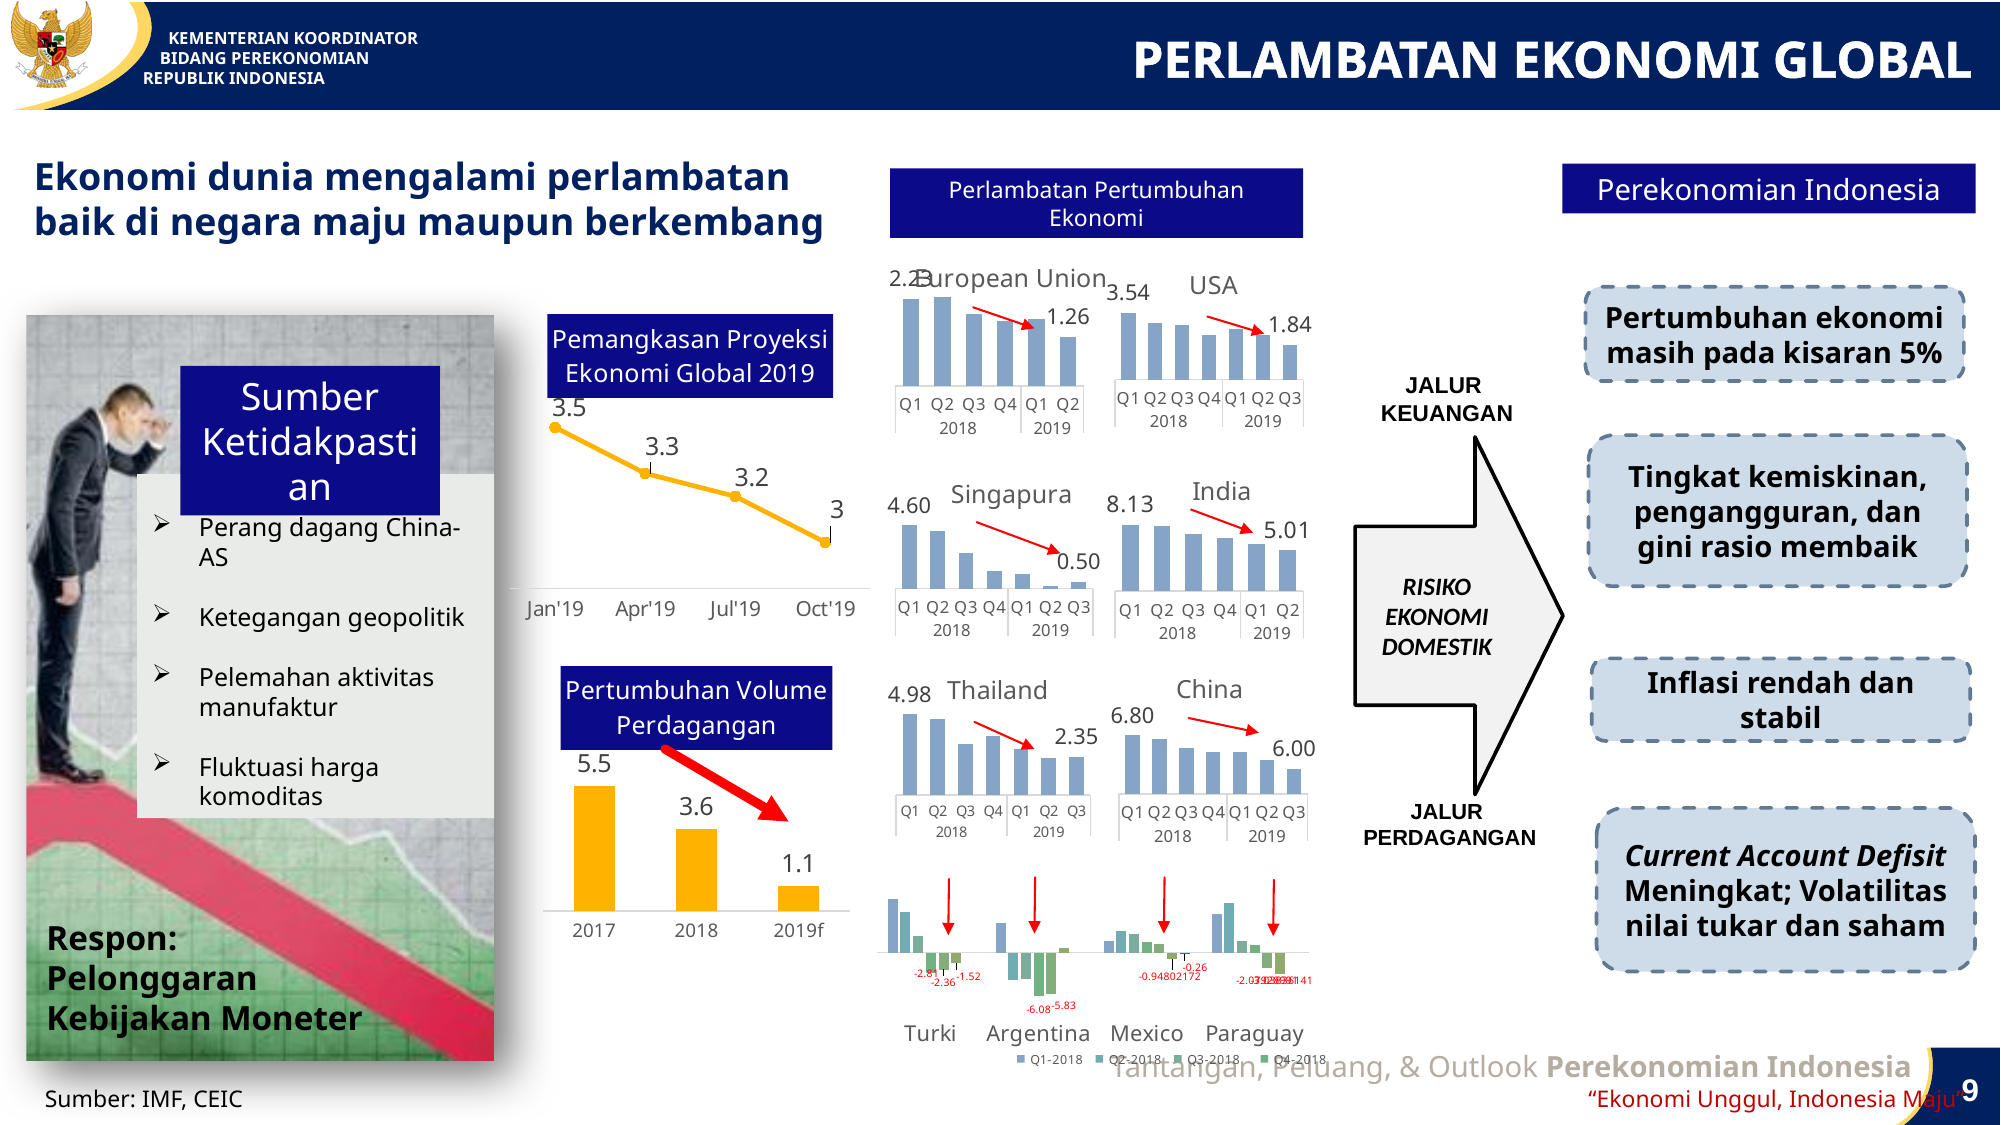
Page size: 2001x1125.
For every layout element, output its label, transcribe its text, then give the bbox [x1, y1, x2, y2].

text_box Inflasi rendah dan stabil [1589, 656, 1973, 743]
text_box JALUR PERDAGANGAN [1348, 790, 1588, 858]
picture [11, 1, 92, 88]
text_box Ekonomi dunia mengalami perlambatan baik di negara maju maupun berkembang [19, 145, 868, 251]
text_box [664, 748, 790, 823]
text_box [501, 298, 845, 959]
text_box Pertumbuhan ekonomi masih pada kisaran 5% [1583, 284, 1966, 383]
text_box JALUR KEUANGAN [1348, 363, 1591, 433]
text_box Perekonomian Indonesia [1562, 163, 1976, 214]
text_box Current Account Defisit Meningkat; Volatilitas nilai tukar dan saham [1594, 806, 1977, 974]
text_box Perlambatan Pertumbuhan Ekonomi [890, 168, 1304, 238]
text_box RISIKO EKONOMI DOMESTIK [1353, 435, 1565, 797]
picture [25, 299, 495, 1062]
text_box Sumber: IMF, CEIC [30, 1077, 331, 1120]
text_box Tingkat kemiskinan, pengangguran, dan gini rasio membaik [1586, 433, 1969, 589]
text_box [851, 240, 1342, 1077]
title PERLAMBATAN EKONOMI GLOBAL [597, 7, 1988, 116]
